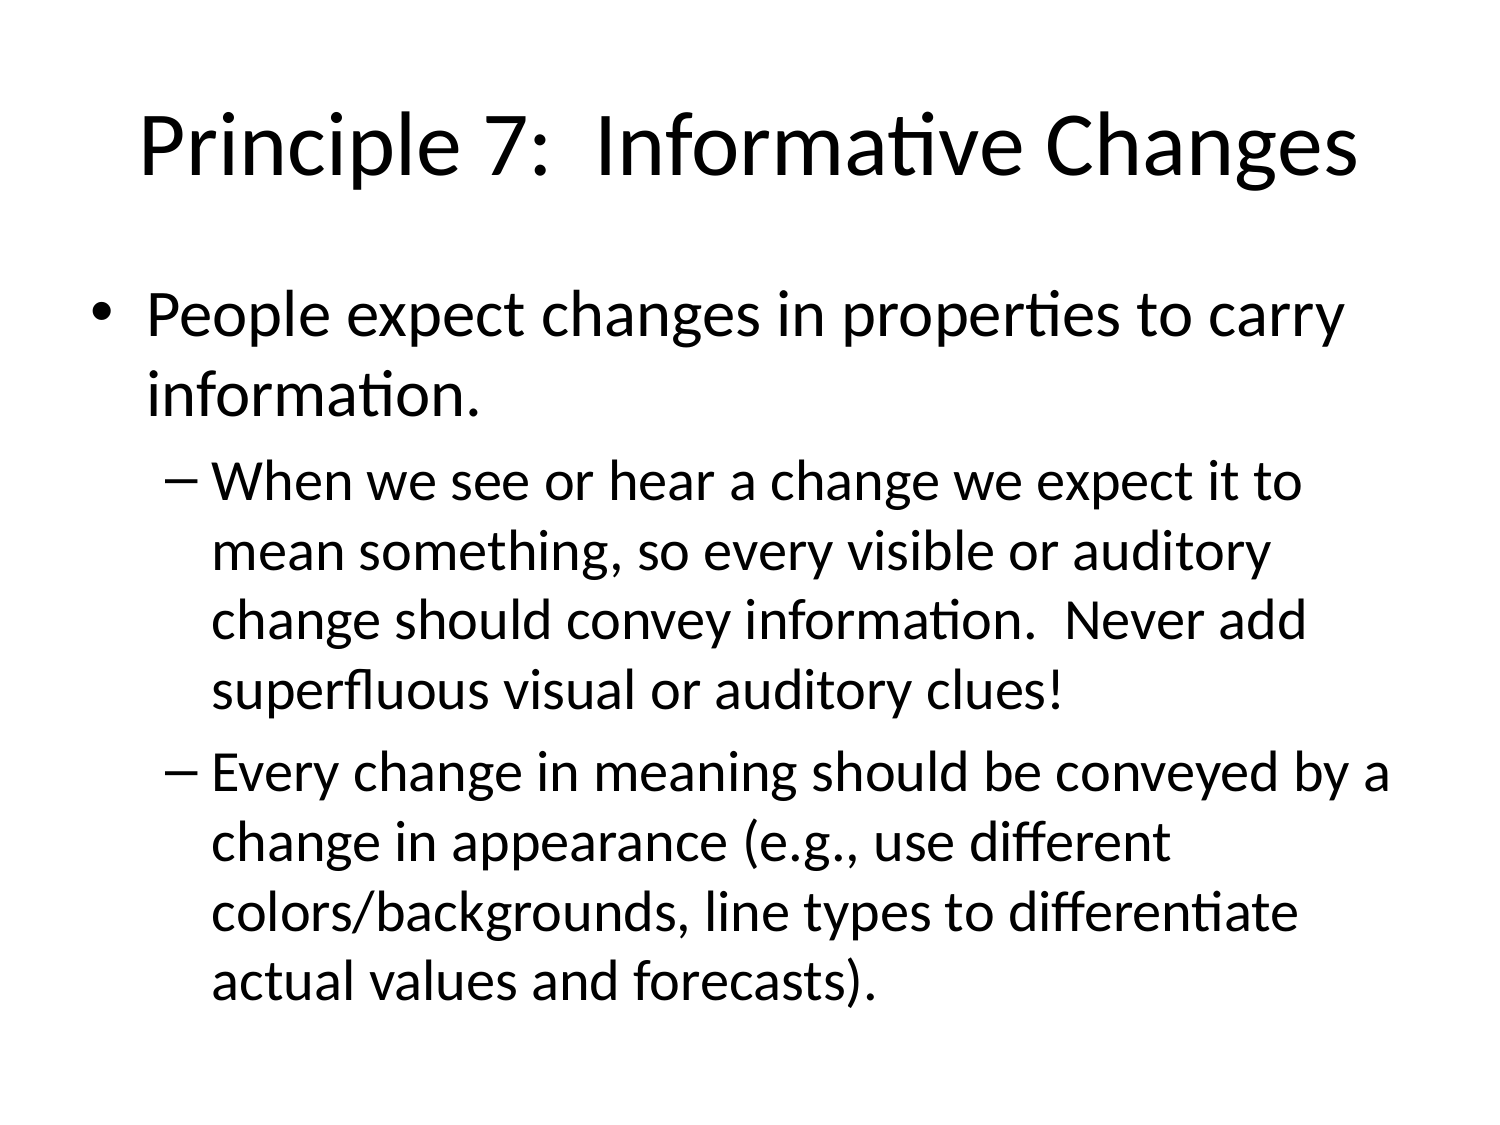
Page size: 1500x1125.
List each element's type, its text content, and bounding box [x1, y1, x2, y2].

title Principle 7: Informative Changes [75, 45, 1425, 233]
list People expect changes in properties to carry information. When we see or hear a change we expect it to mean something, so every visible or auditory change should convey information. Never add superfluous visual or auditory clues! Every change in meaning should be conveyed by a change in appearance (e.g., use different colors/backgrounds, line types to differentiate actual values and forecasts). [75, 262, 1425, 1078]
